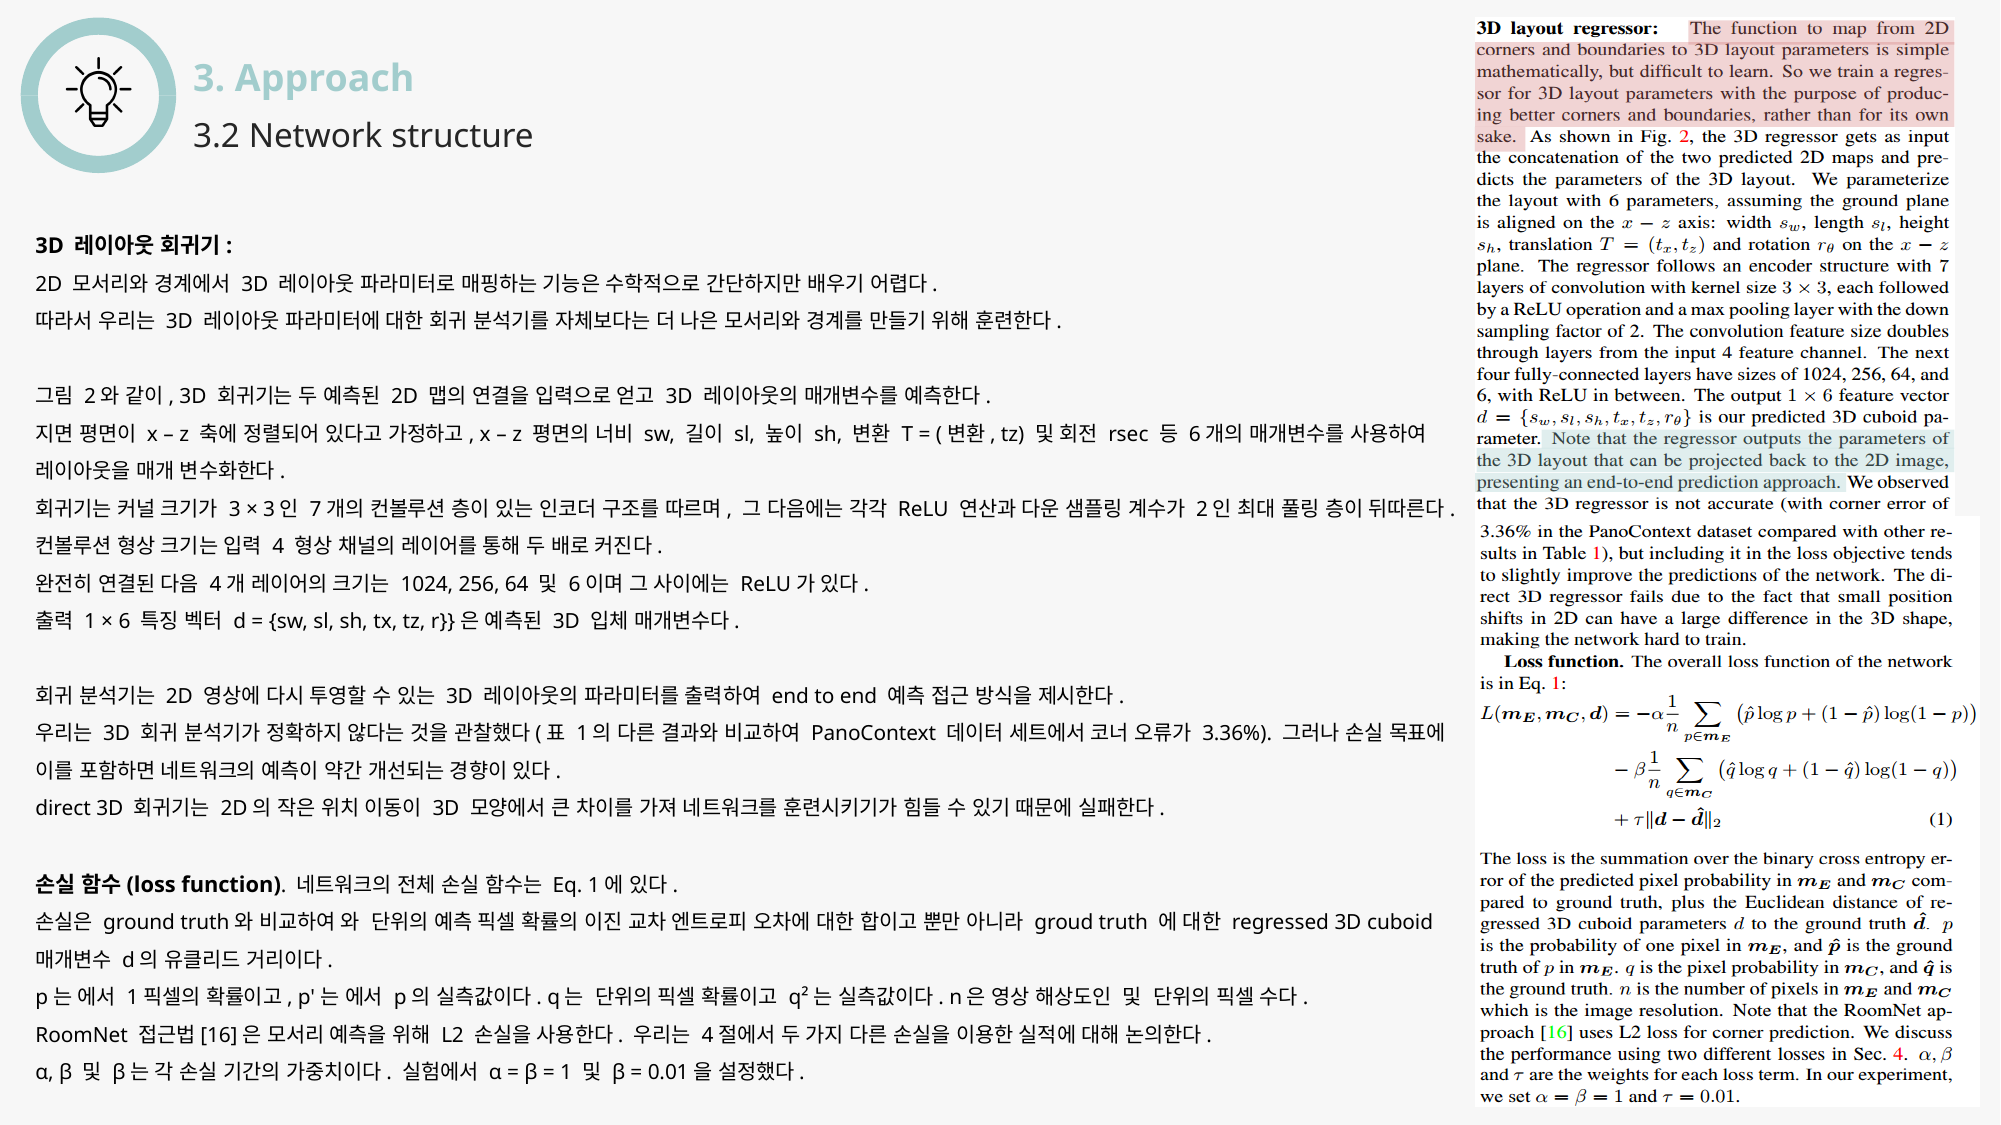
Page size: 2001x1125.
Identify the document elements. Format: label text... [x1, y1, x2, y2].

text_box [19, 96, 178, 175]
text_box 3.2 Network structure [178, 106, 823, 162]
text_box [1474, 17, 1980, 1107]
picture [63, 57, 134, 128]
text_box 3. Approach [178, 46, 448, 106]
text_box [19, 16, 178, 97]
